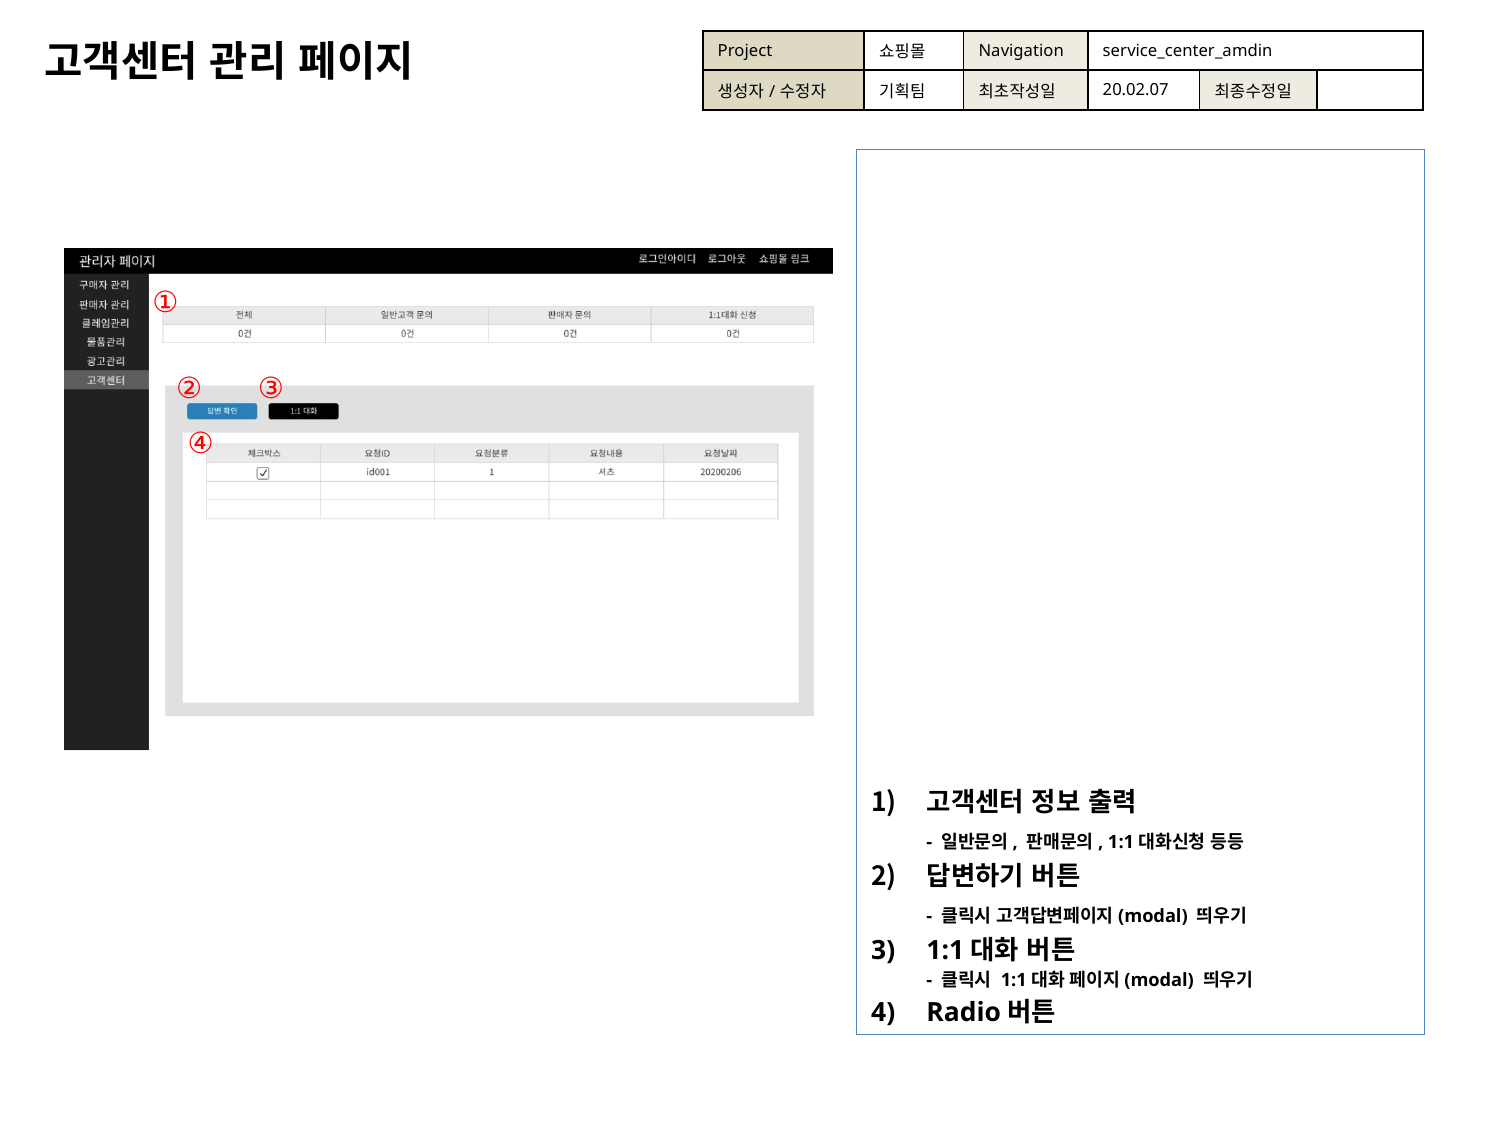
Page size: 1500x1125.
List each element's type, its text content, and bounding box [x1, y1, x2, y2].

table_cell 기획팀 [865, 71, 963, 109]
table_cell 20.02.07 [1089, 71, 1199, 109]
table_cell 생성자/수정자 [704, 71, 863, 109]
table_header Project [704, 32, 863, 69]
table_header service_center_amdin [1089, 32, 1422, 69]
table_cell [1318, 71, 1422, 109]
list 고객센터 정보 출력 - 일반문의, 판매문의, 1:1대화신청 등등 답변하기 버튼 - 클릭시 고객답변페이지(modal) 띄우기 3) 1:1대화 버튼 - 클릭시 1:1대화 페이지(modal) 띄우기 Radio버튼 [856, 149, 1425, 1035]
table_cell 최종수정일 [1200, 71, 1316, 109]
table_cell 최초작성일 [964, 71, 1087, 109]
table_header Navigation [964, 32, 1087, 69]
title 고객센터 관리 페이지 [29, 19, 573, 100]
table_header 쇼핑몰 [865, 32, 963, 69]
picture [64, 248, 833, 751]
